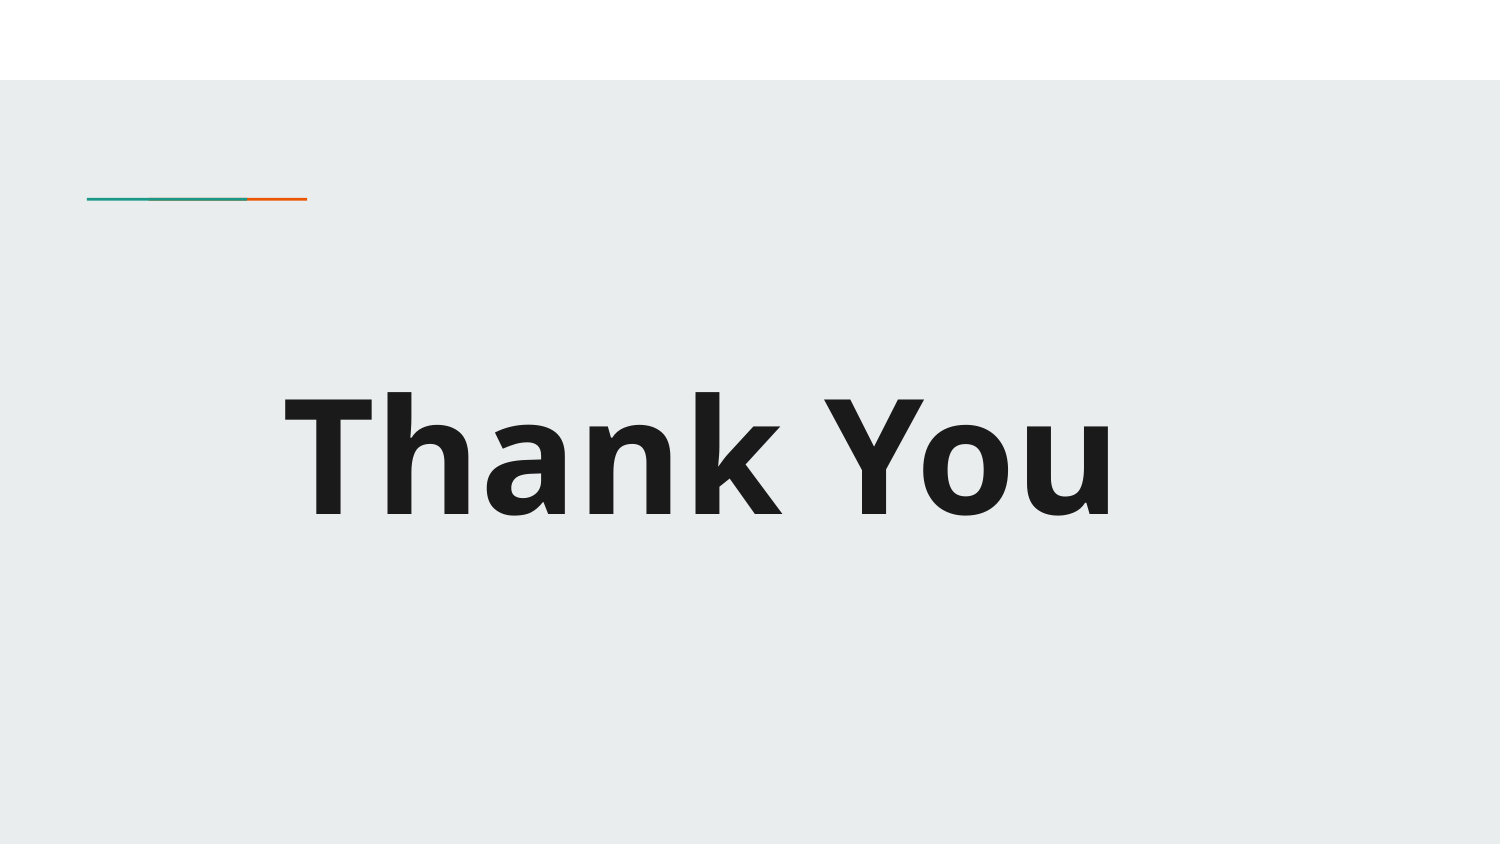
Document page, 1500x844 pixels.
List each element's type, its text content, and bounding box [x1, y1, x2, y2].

title Thank You [199, 338, 1205, 612]
